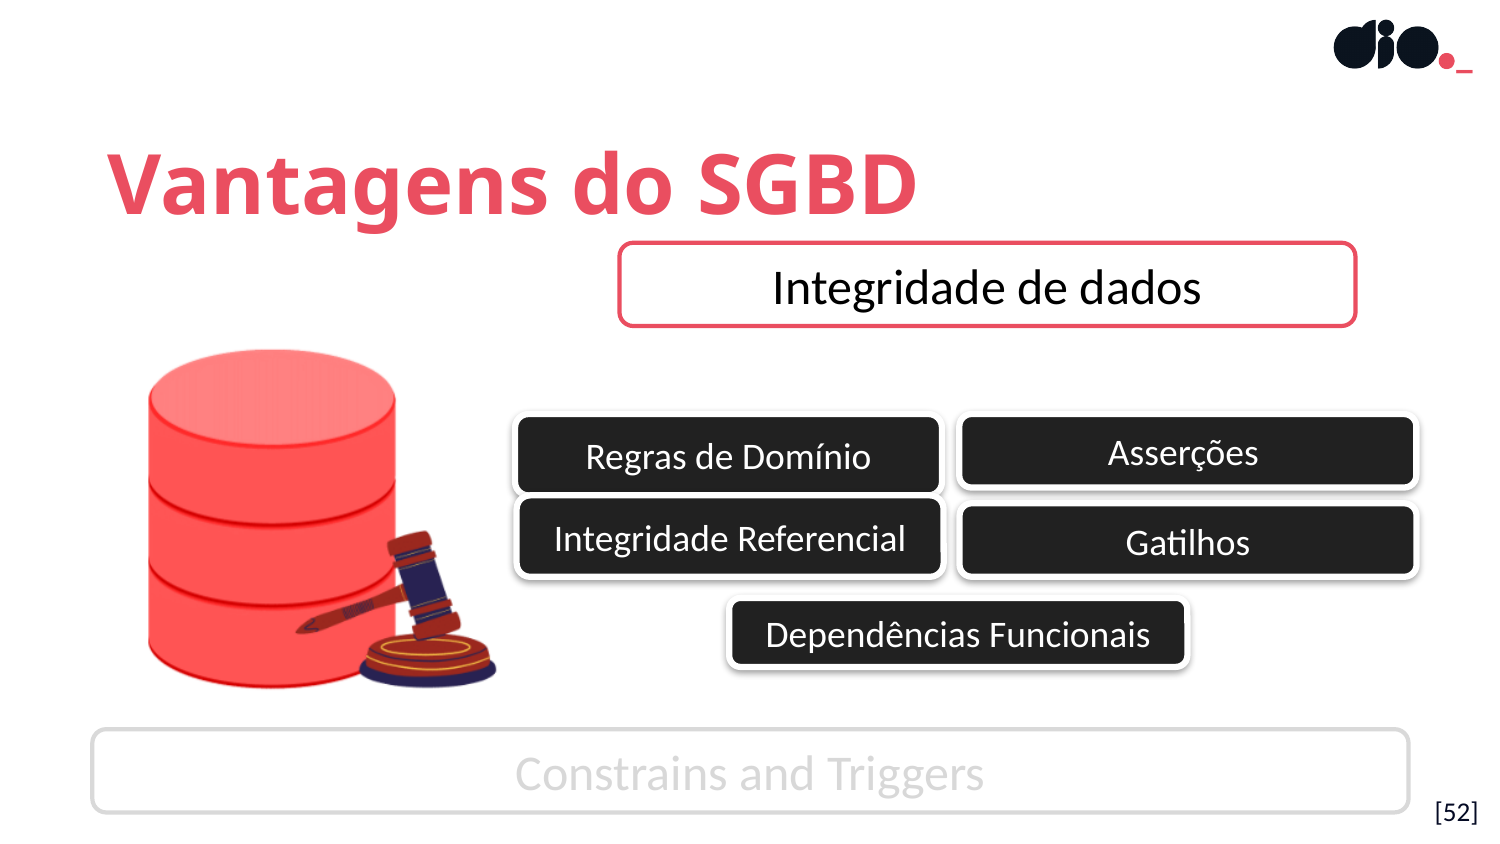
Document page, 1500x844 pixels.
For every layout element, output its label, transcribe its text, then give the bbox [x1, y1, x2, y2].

text_box Integridade de dados [617, 240, 1358, 329]
text_box Vantagens do SGBD [92, 104, 1408, 243]
text_box Constrains and Triggers [90, 727, 1411, 815]
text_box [514, 413, 1417, 668]
slide_number [52] [1403, 779, 1494, 844]
picture [120, 340, 505, 710]
picture [1333, 19, 1473, 74]
